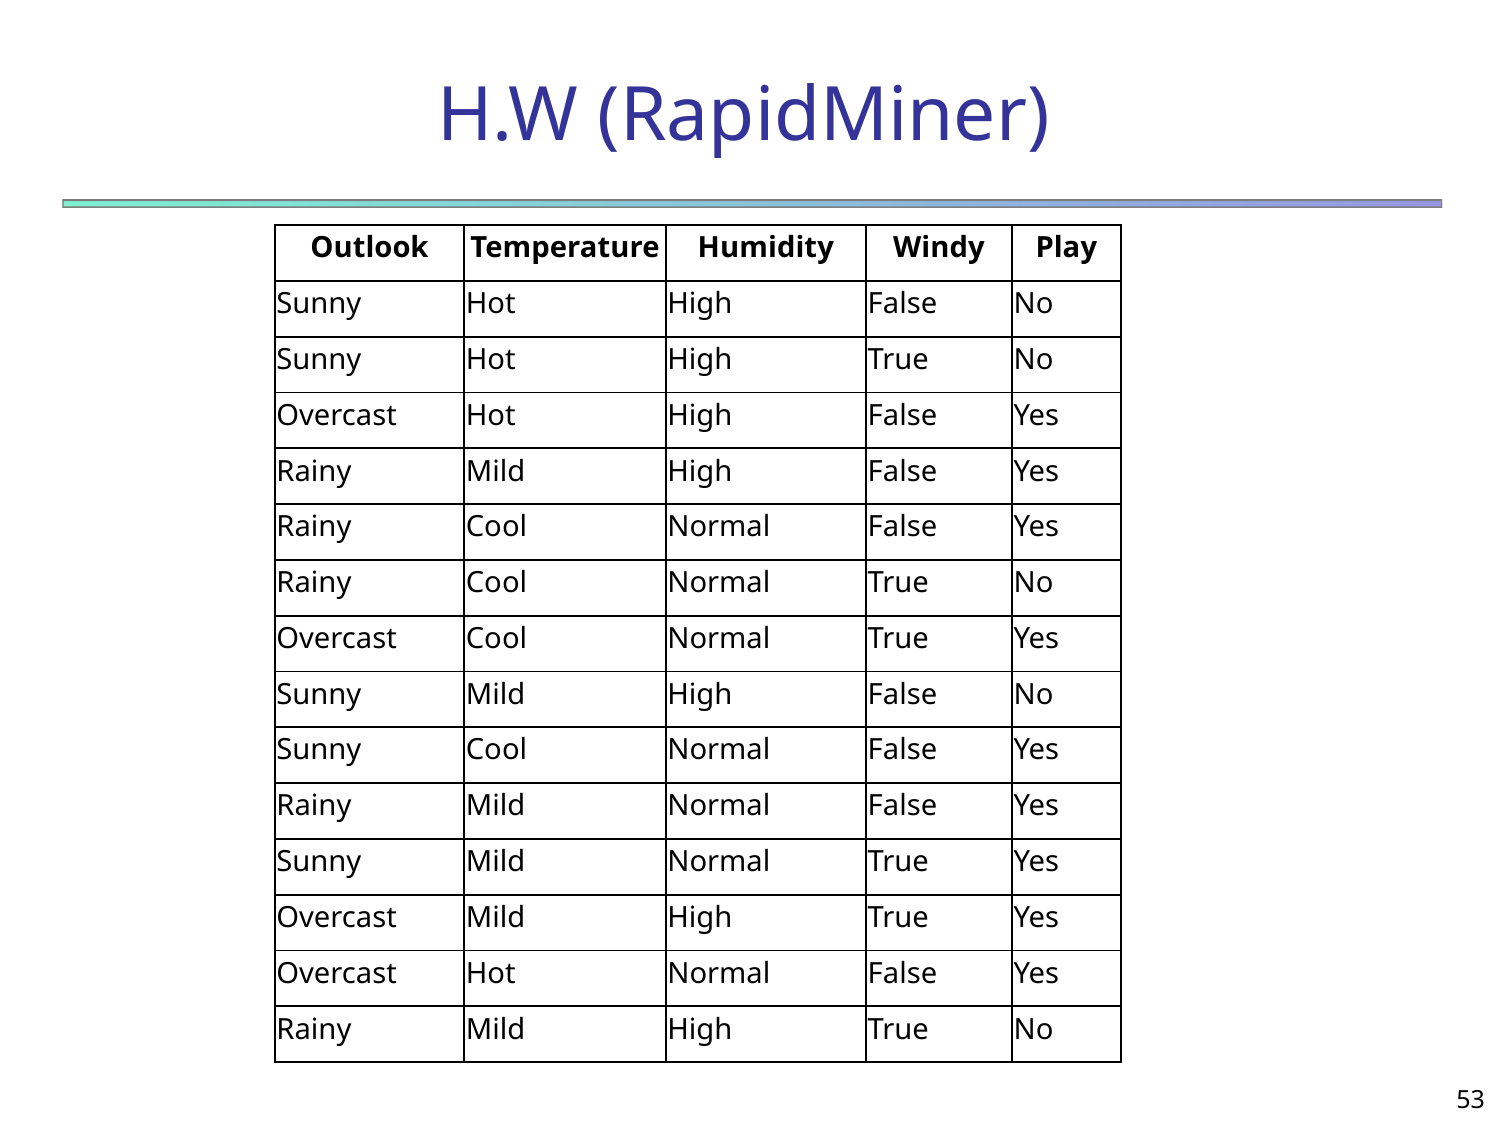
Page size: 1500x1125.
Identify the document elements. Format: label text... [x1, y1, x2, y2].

table_cell Mild [465, 784, 665, 838]
table_cell Yes [1013, 840, 1120, 894]
table_cell Normal [667, 840, 865, 894]
table_cell Sunny [276, 282, 463, 336]
table_cell Overcast [276, 896, 463, 950]
slide_number 53 [1187, 1062, 1500, 1125]
table_cell Hot [465, 338, 665, 392]
table_cell Overcast [276, 951, 463, 1005]
table_cell Mild [465, 896, 665, 950]
table_header Humidity [667, 226, 865, 280]
table_cell Yes [1013, 393, 1120, 447]
table_cell Cool [465, 617, 665, 671]
table_cell Sunny [276, 840, 463, 894]
table_cell Yes [1013, 505, 1120, 559]
table_cell Rainy [276, 561, 463, 615]
table_cell Cool [465, 561, 665, 615]
table_cell High [667, 338, 865, 392]
table_cell Normal [667, 617, 865, 671]
table_cell High [667, 672, 865, 726]
table_cell No [1013, 1007, 1120, 1061]
table_cell No [1013, 282, 1120, 336]
table_header Play [1013, 226, 1120, 280]
table_cell Yes [1013, 784, 1120, 838]
table_cell False [867, 282, 1011, 336]
table_cell Normal [667, 951, 865, 1005]
table_cell Yes [1013, 728, 1120, 782]
table_cell High [667, 393, 865, 447]
table_cell True [867, 840, 1011, 894]
table_cell Hot [465, 951, 665, 1005]
table_cell Hot [465, 393, 665, 447]
table_cell True [867, 338, 1011, 392]
table_cell Sunny [276, 338, 463, 392]
table_cell No [1013, 561, 1120, 615]
table_cell True [867, 561, 1011, 615]
table_cell Rainy [276, 449, 463, 503]
table_cell Yes [1013, 951, 1120, 1005]
table_cell False [867, 951, 1011, 1005]
table_cell High [667, 282, 865, 336]
table_header Temperature [465, 226, 665, 280]
table_cell Normal [667, 561, 865, 615]
table_cell Overcast [276, 393, 463, 447]
table_cell Rainy [276, 1007, 463, 1061]
table_cell Cool [465, 728, 665, 782]
table_cell Mild [465, 1007, 665, 1061]
table_cell High [667, 896, 865, 950]
table_cell No [1013, 672, 1120, 726]
table_cell Hot [465, 282, 665, 336]
table_cell Normal [667, 784, 865, 838]
table_cell Rainy [276, 505, 463, 559]
table_cell True [867, 1007, 1011, 1061]
table_cell Cool [465, 505, 665, 559]
table_cell Overcast [276, 617, 463, 671]
table_cell False [867, 449, 1011, 503]
table_cell Rainy [276, 784, 463, 838]
table_header Outlook [276, 226, 463, 280]
table_cell No [1013, 338, 1120, 392]
table_cell True [867, 617, 1011, 671]
table_cell False [867, 728, 1011, 782]
table_cell Yes [1013, 617, 1120, 671]
table_cell False [867, 672, 1011, 726]
title H.W (RapidMiner) [62, 62, 1425, 163]
table_cell True [867, 896, 1011, 950]
table_cell Normal [667, 728, 865, 782]
table_cell False [867, 784, 1011, 838]
table_header Windy [867, 226, 1011, 280]
table_cell Yes [1013, 896, 1120, 950]
table_cell High [667, 1007, 865, 1061]
table_cell Sunny [276, 728, 463, 782]
table_cell False [867, 393, 1011, 447]
table_cell Mild [465, 672, 665, 726]
table_cell Normal [667, 505, 865, 559]
table_cell Mild [465, 449, 665, 503]
table_cell Yes [1013, 449, 1120, 503]
table_cell Mild [465, 840, 665, 894]
table_cell Sunny [276, 672, 463, 726]
table_cell False [867, 505, 1011, 559]
table_cell High [667, 449, 865, 503]
